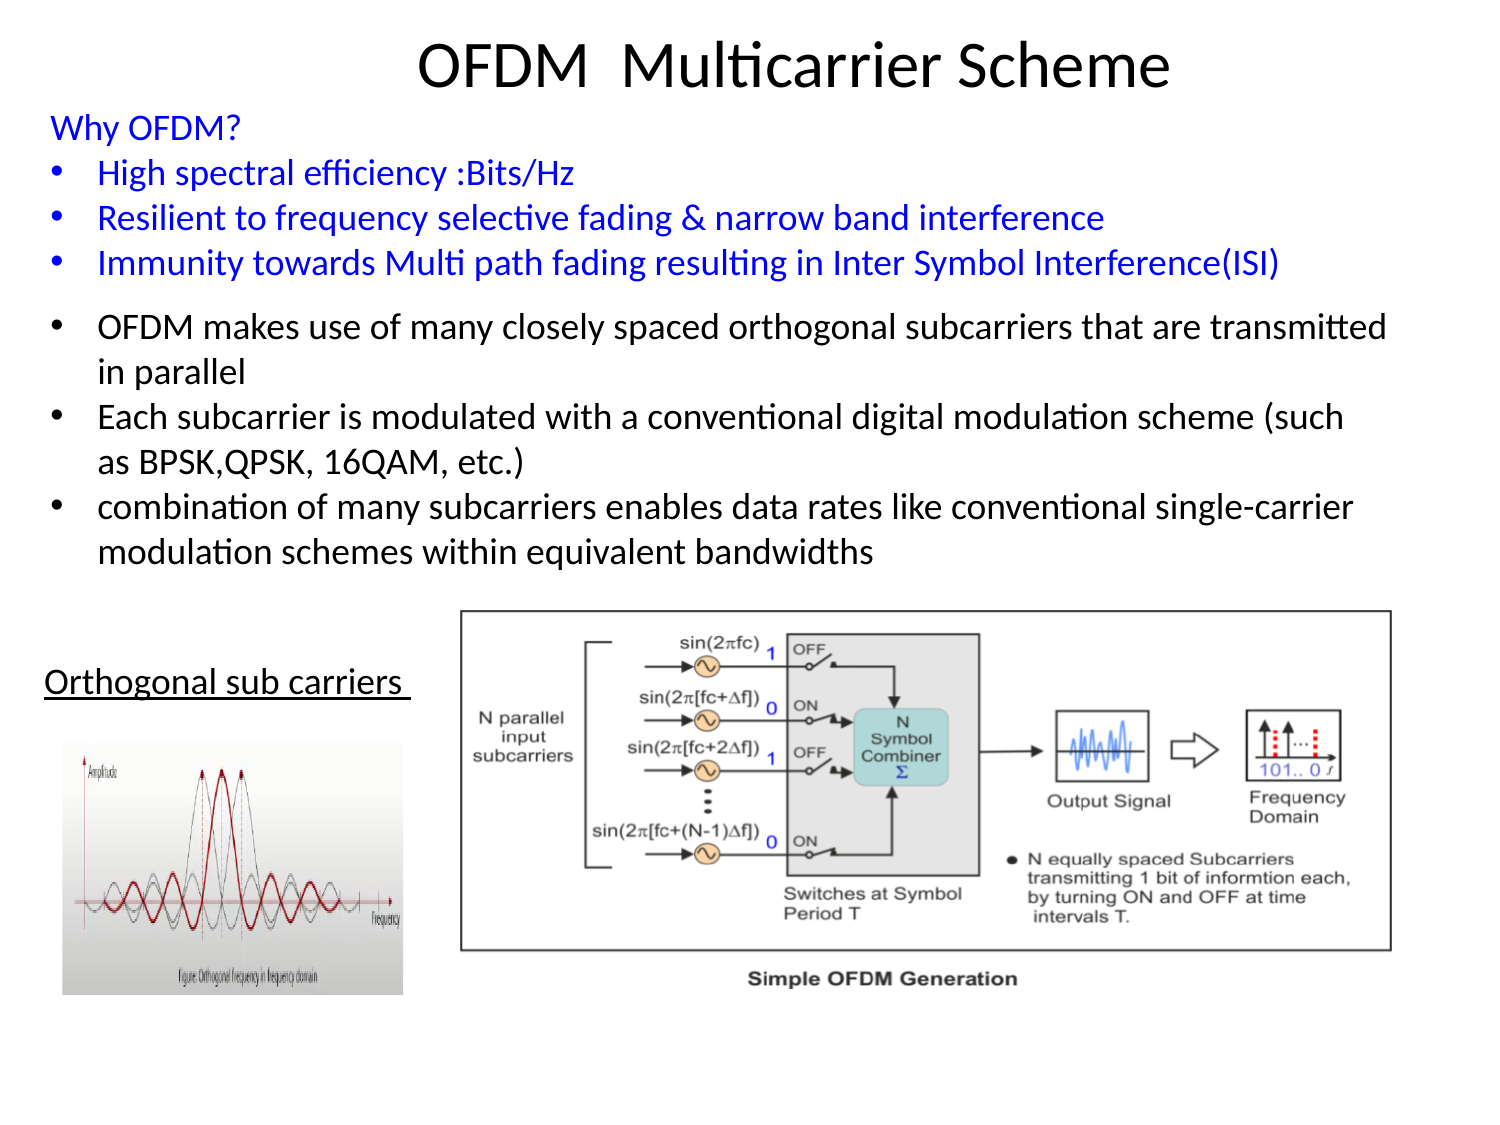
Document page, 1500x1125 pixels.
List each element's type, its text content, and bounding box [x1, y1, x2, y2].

text_box OFDM makes use of many closely spaced orthogonal subcarriers that are transmitted in parallel Each subcarrier is modulated with a conventional digital modulation scheme (such as BPSK,QPSK, 16QAM, etc.) combination of many subcarriers enables data rates like conventional single-carrier modulation schemes within equivalent bandwidths [35, 294, 1411, 580]
text_box Orthogonal sub carriers [29, 649, 437, 710]
text_box OFDM Multicarrier Scheme [403, 13, 1191, 95]
picture [449, 603, 1399, 995]
picture [62, 743, 404, 995]
text_box Why OFDM? High spectral efficiency :Bits/Hz Resilient to frequency selective fading & narrow band interference Immunity towards Multi path fading resulting in Inter Symbol Interference(ISI) [35, 95, 1411, 291]
